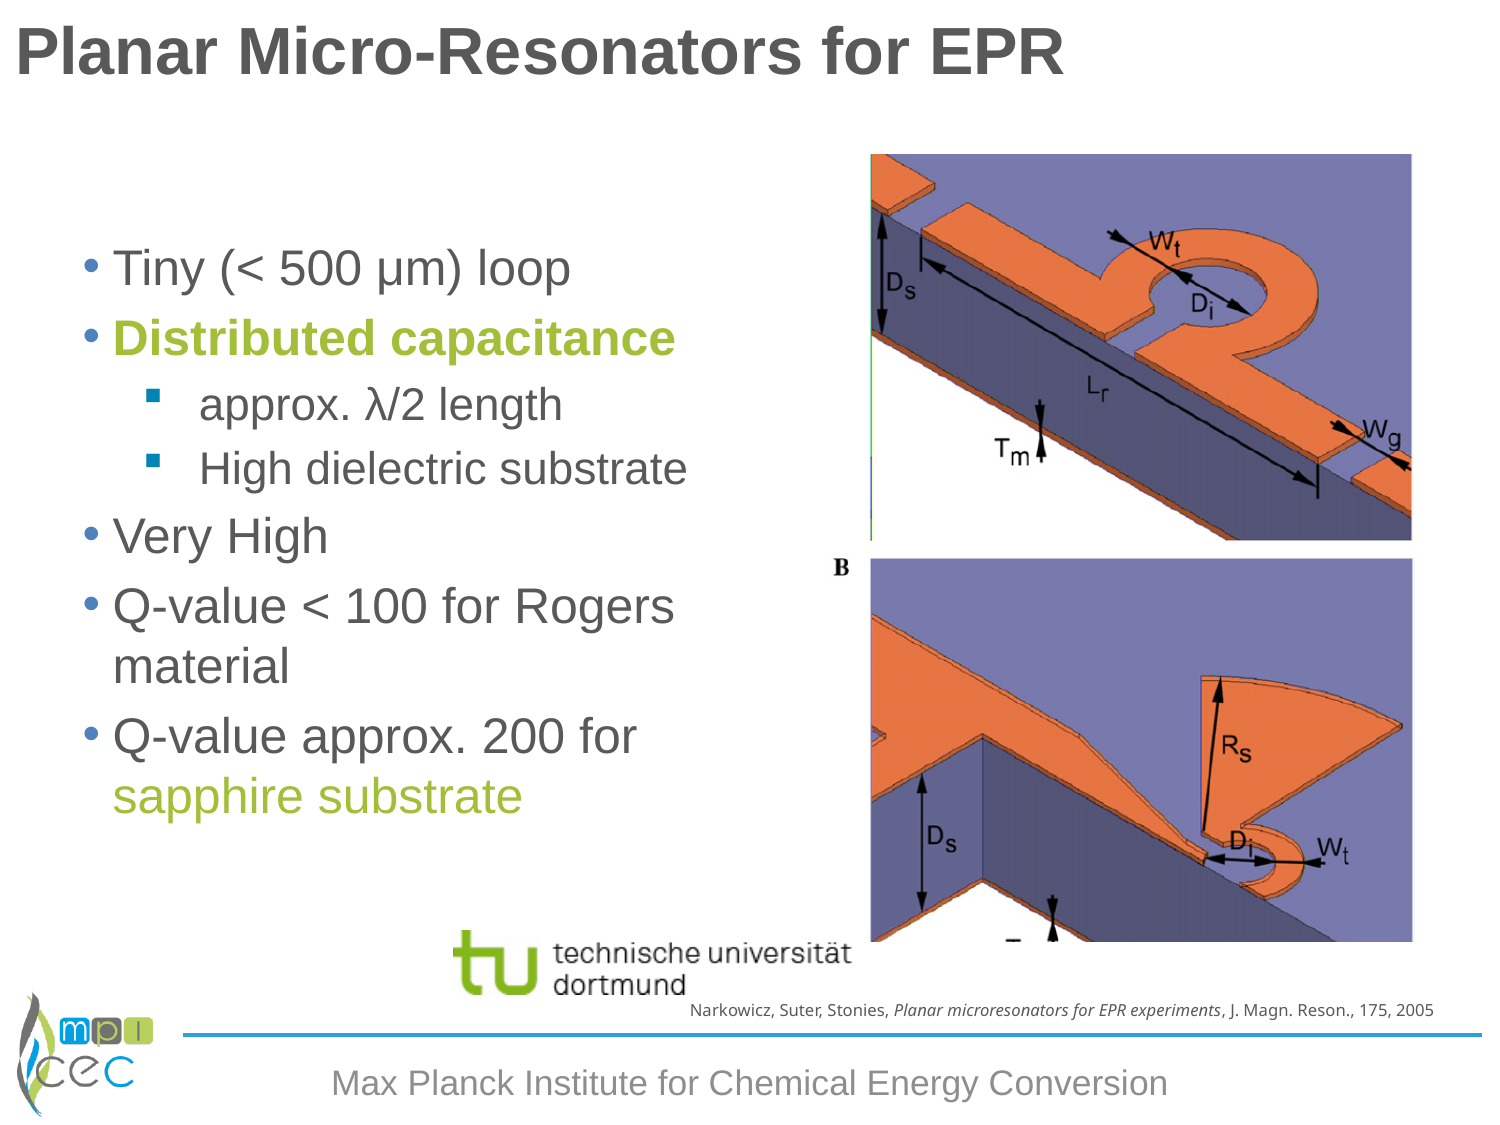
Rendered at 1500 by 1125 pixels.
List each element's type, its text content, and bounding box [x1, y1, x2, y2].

picture [453, 930, 853, 996]
text_box Planar Micro-Resonators for EPR [0, 0, 1350, 95]
picture [17, 991, 153, 1117]
text_box Narkowicz, Suter, Stonies, Planar microresonators for EPR experiments, J. Magn. Reson., 175, 2005 [674, 992, 1500, 1027]
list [801, 153, 1436, 943]
